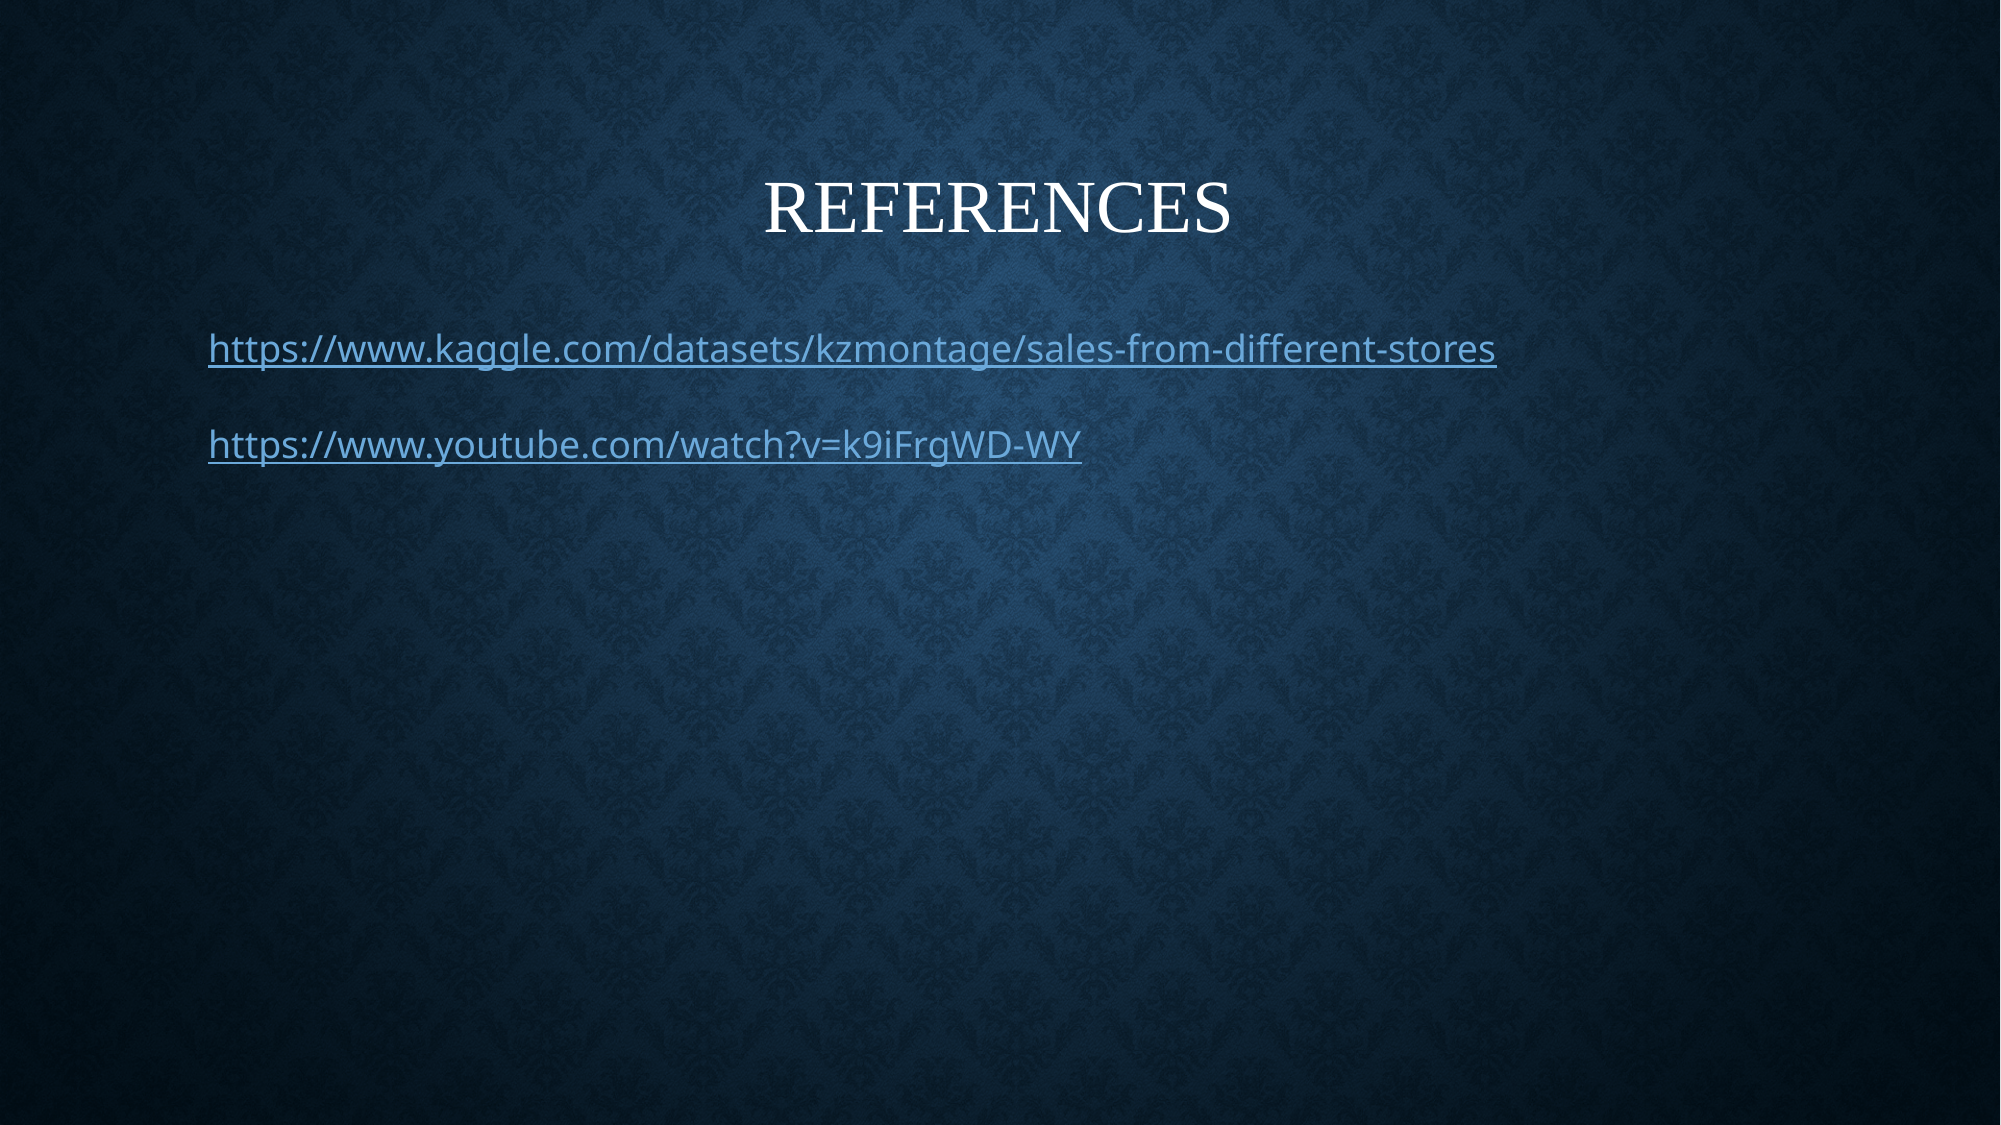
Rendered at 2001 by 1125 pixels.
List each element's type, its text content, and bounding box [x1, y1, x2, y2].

text_box https://www.kaggle.com/datasets/kzmontage/sales-from-different-stores https://www.youtube.com/watch?v=k9iFrgWD-WY [193, 317, 1920, 525]
title References [149, 99, 1849, 318]
